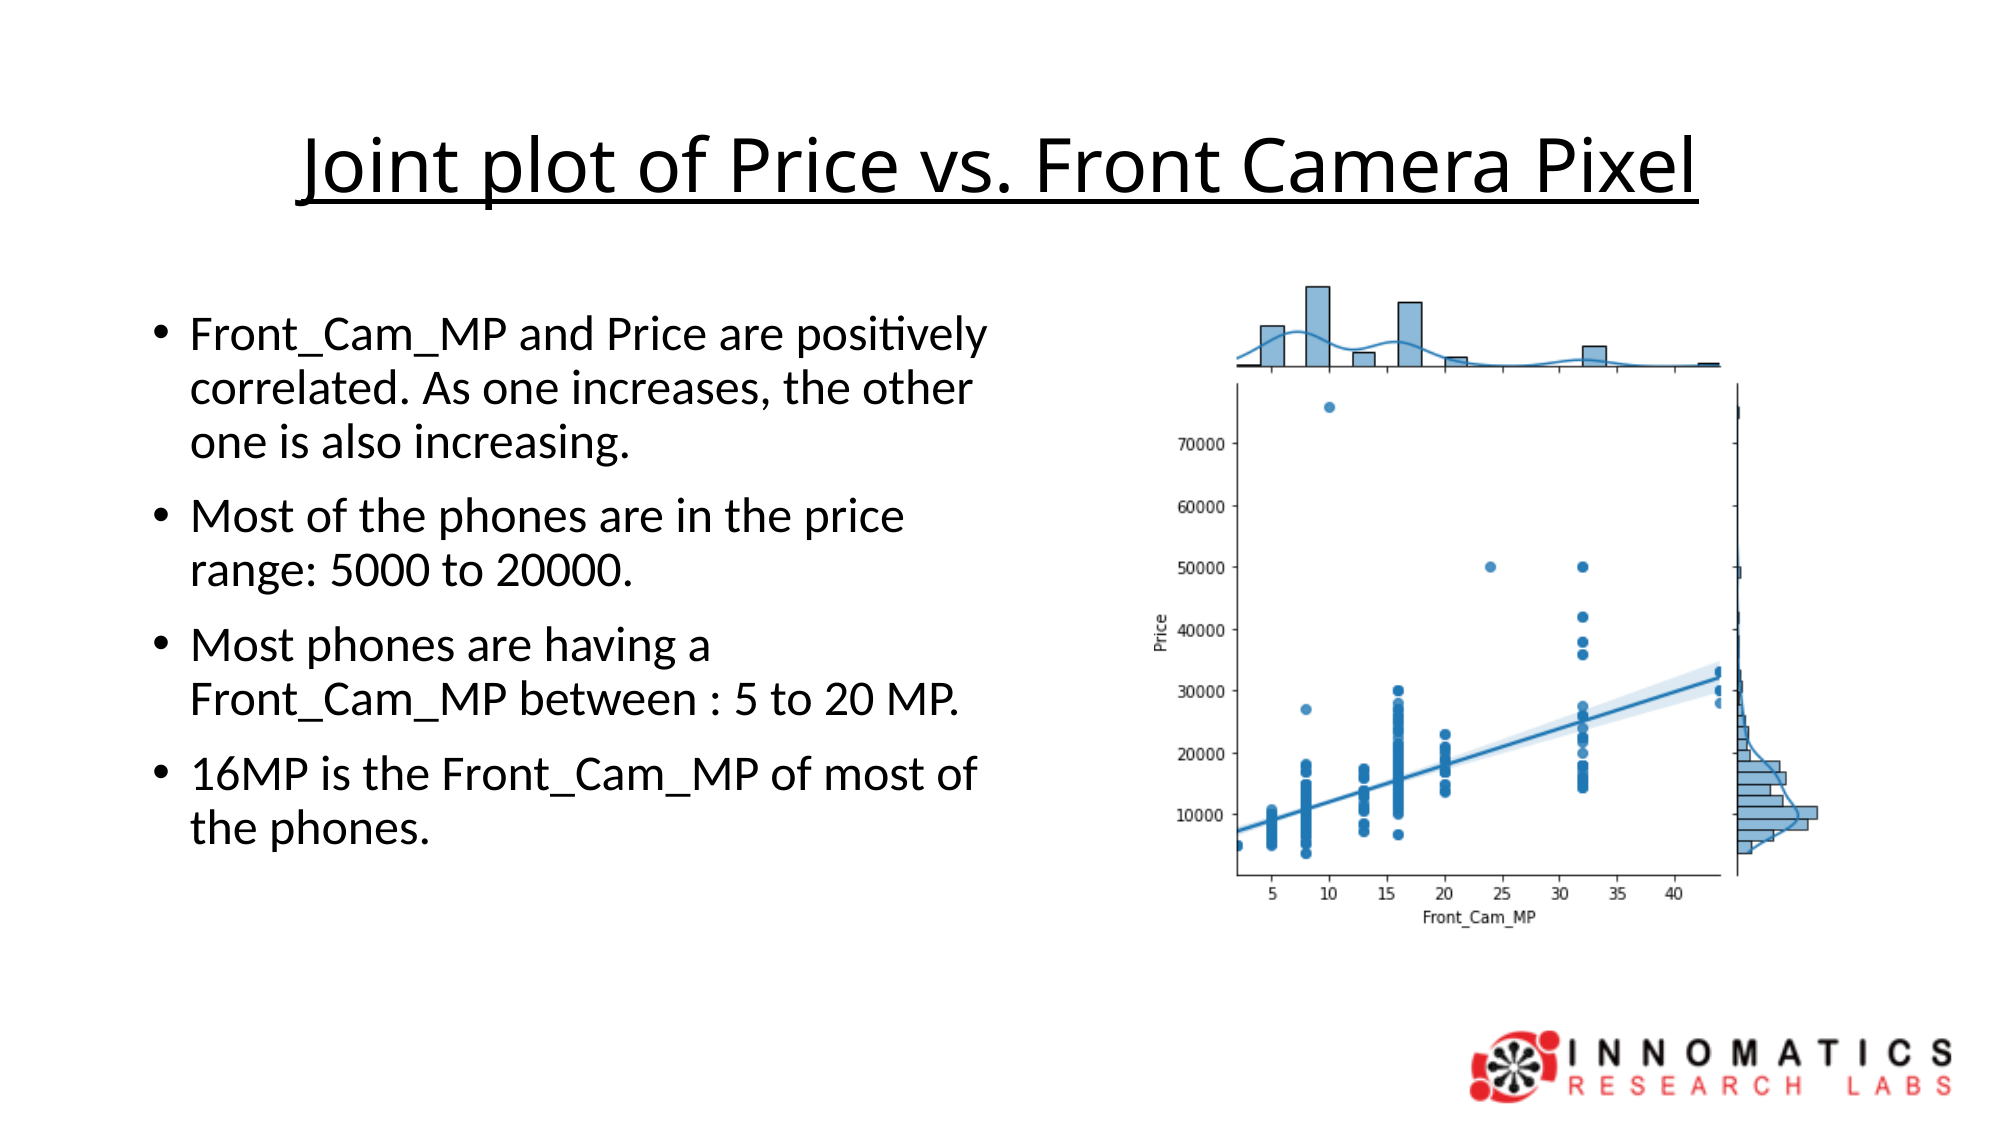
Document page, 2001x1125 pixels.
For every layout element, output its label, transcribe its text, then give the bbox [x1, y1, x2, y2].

title Joint plot of Price vs. Front Camera Pixel [137, 59, 1863, 278]
picture [1445, 1014, 1975, 1125]
picture [1154, 266, 1823, 936]
list Front_Cam_MP and Price are positively correlated. As one increases, the other one is also increasing. Most of the phones are in the price range: 5000 to 20000. Most phones are having a Front_Cam_MP between : 5 to 20 MP. 16MP is the Front_Cam_MP of most of the phones. [137, 299, 1046, 1014]
